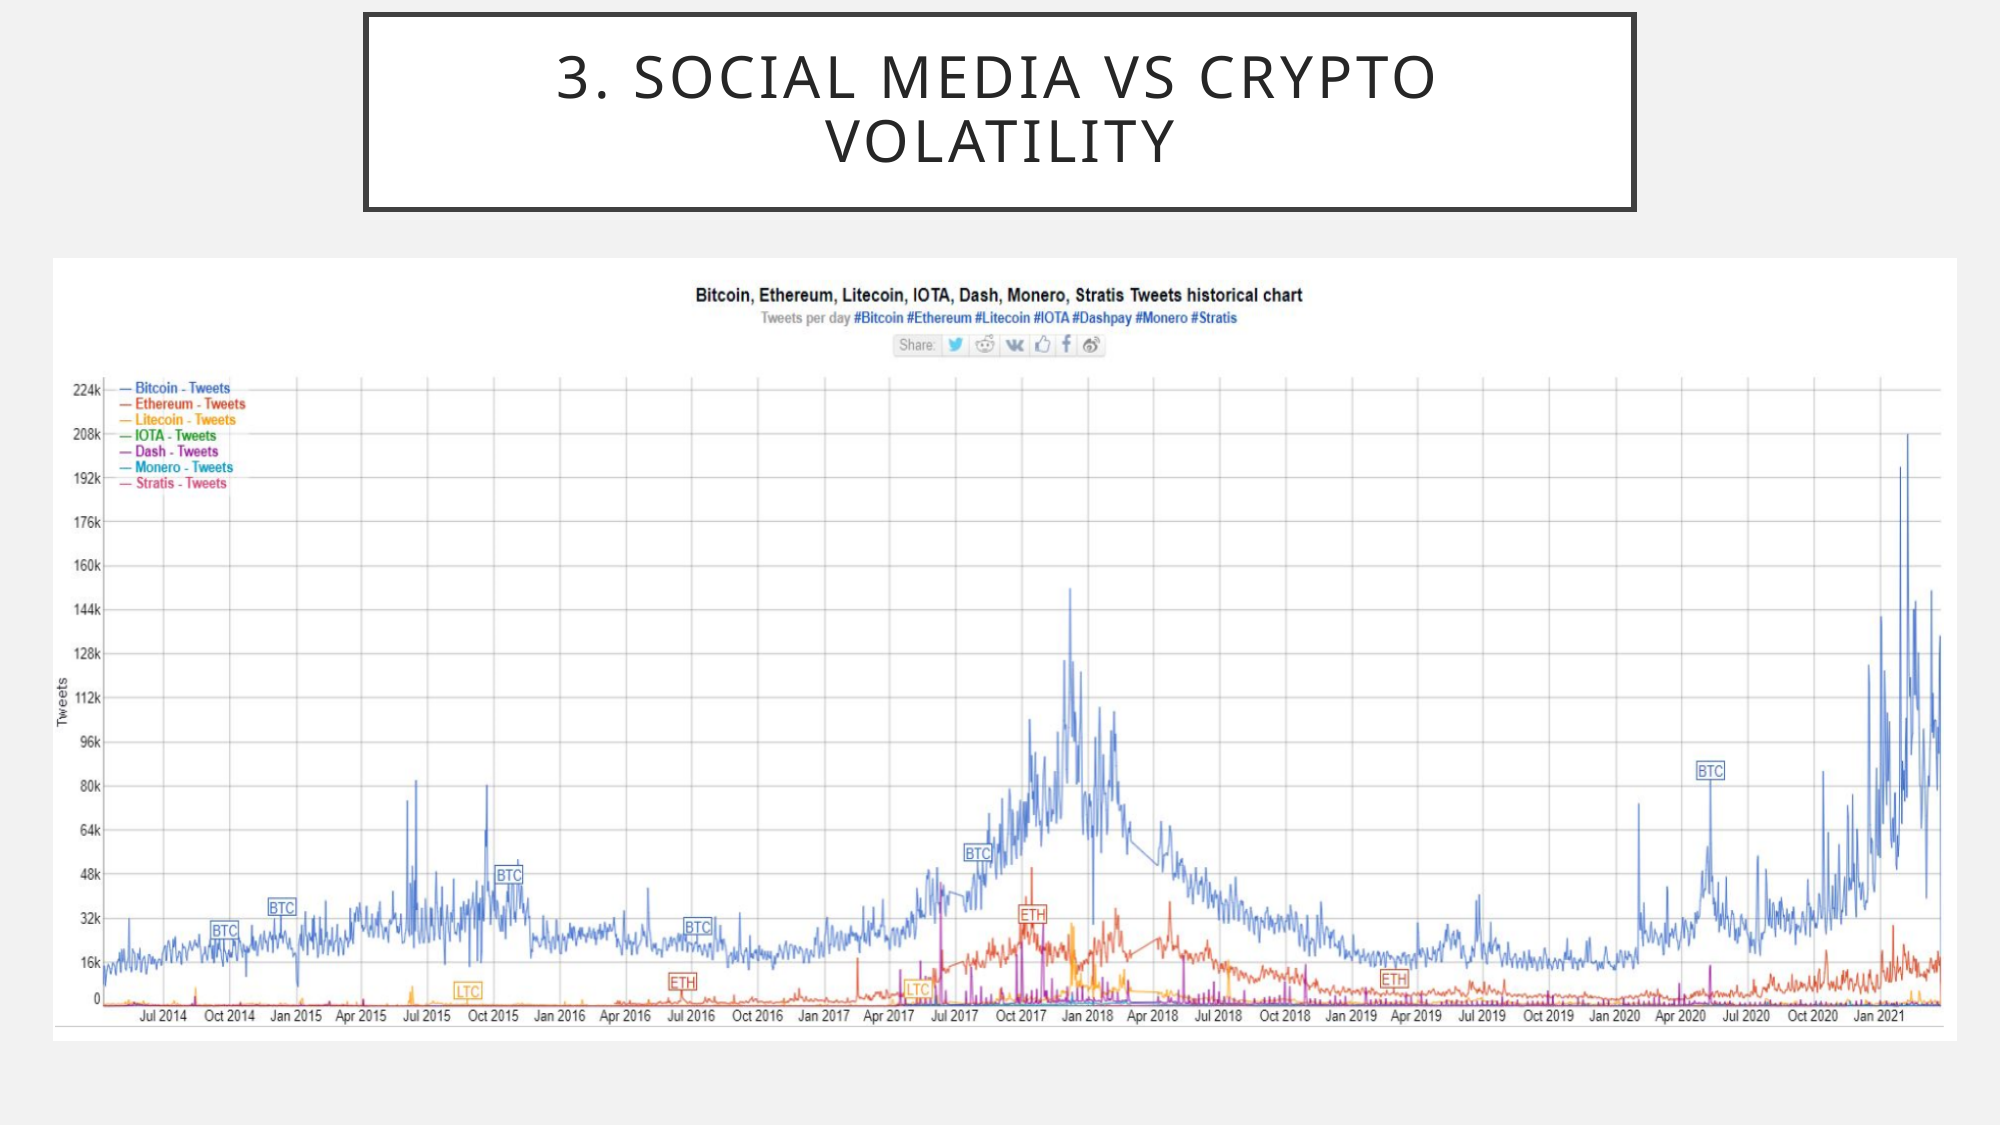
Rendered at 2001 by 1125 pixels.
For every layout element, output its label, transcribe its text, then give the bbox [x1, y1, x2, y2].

title 3. Social media vs crypto volatility [363, 12, 1637, 212]
picture [53, 258, 1957, 1041]
